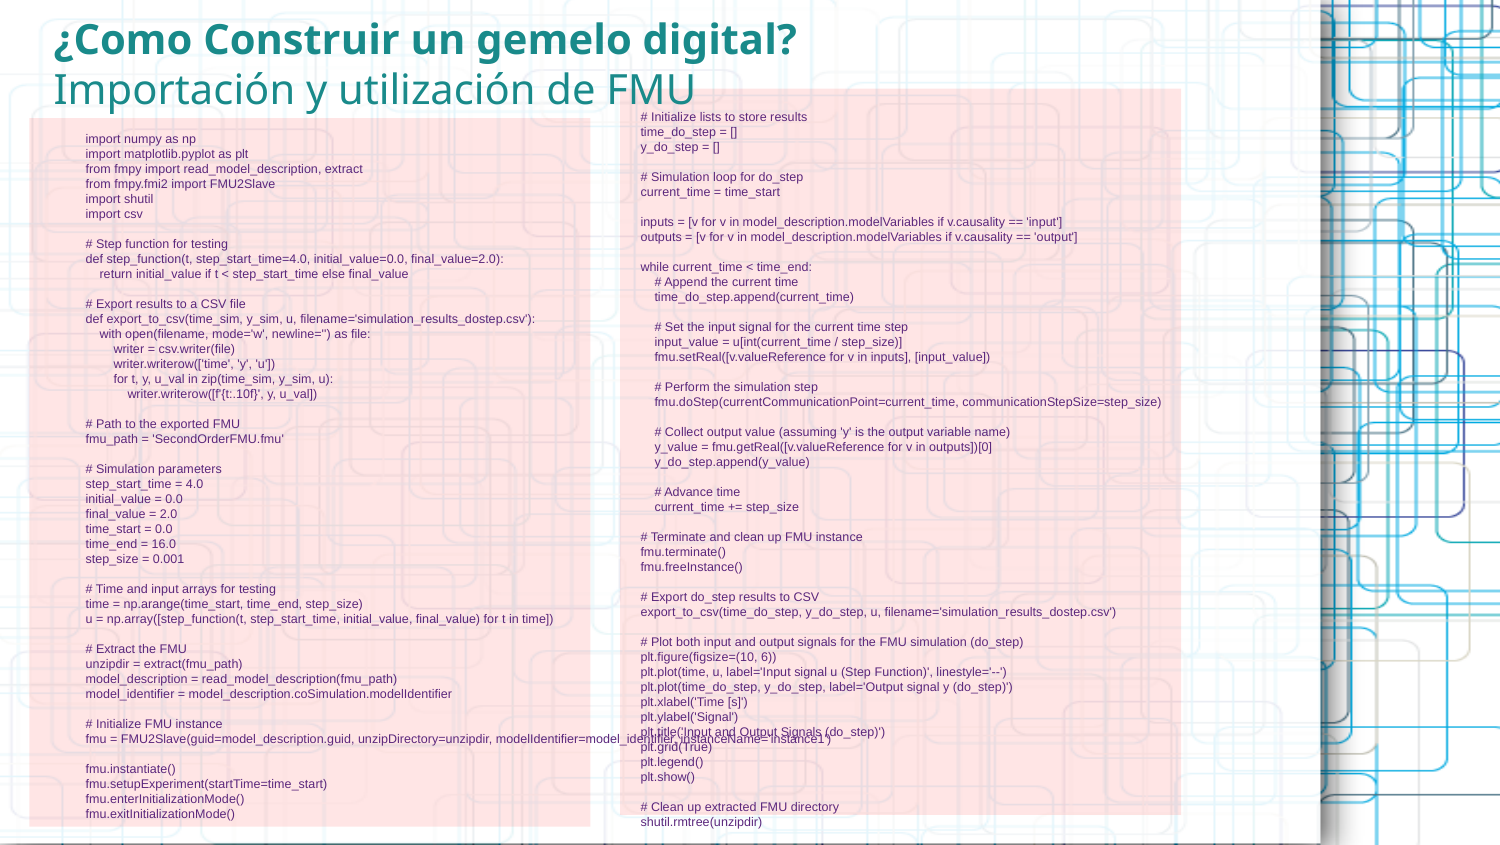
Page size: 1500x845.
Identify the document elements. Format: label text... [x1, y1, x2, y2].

text_box # Initialize lists to store results time_do_step = [] y_do_step = [] # Simulation loop for do_step current_time = time_start inputs = [v for v in model_description.modelVariables if v.causality == 'input'] outputs = [v for v in model_description.modelVariables if v.causality == 'output'] while current_time < time_end: # Append the current time time_do_step.append(current_time) # Set the input signal for the current time step input_value = u[int(current_time / step_size)] fmu.setReal([v.valueReference for v in inputs], [input_value]) # Perform the simulation step fmu.doStep(currentCommunicationPoint=current_time, communicationStepSize=step_size) # Collect output value (assuming 'y' is the output variable name) y_value = fmu.getReal([v.valueReference for v in outputs])[0] y_do_step.append(y_value) # Advance time current_time += step_size # Terminate and clean up FMU instance fmu.terminate() fmu.freeInstance() # Export do_step results to CSV export_to_csv(time_do_step, y_do_step, u, filename='simulation_results_dostep.csv') # Plot both input and output signals for the FMU simulation (do_step) plt.figure(figsize=(10, 6)) plt.plot(time, u, label='Input signal u (Step Function)', linestyle='--') plt.plot(time_do_step, y_do_step, label='Output signal y (do_step)') plt.xlabel('Time [s]') plt.ylabel('Signal') plt.title('Input and Output Signals (do_step)') plt.grid(True) plt.legend() plt.show() # Clean up extracted FMU directory shutil.rmtree(unzipdir) [625, 114, 1182, 833]
text_box ¿Como Construir un gemelo digital? Importación y utilización de FMU [53, 12, 1286, 114]
picture [0, 0, 1500, 845]
text_box [29, 118, 591, 827]
text_box [620, 114, 625, 815]
text_box import numpy as np import matplotlib.pyplot as plt from fmpy import read_model_description, extract from fmpy.fmi2 import FMU2Slave import shutil import csv # Step function for testing def step_function(t, step_start_time=4.0, initial_value=0.0, final_value=2.0): return initial_value if t < step_start_time else final_value # Export results to a CSV file def export_to_csv(time_sim, y_sim, u, filename='simulation_results_dostep.csv'): with open(filename, mode='w', newline='') as file: writer = csv.writer(file) writer.writerow(['time', 'y', 'u']) for t, y, u_val in zip(time_sim, y_sim, u): writer.writerow([f'{t:.10f}', y, u_val]) # Path to the exported FMU fmu_path = 'SecondOrderFMU.fmu' # Simulation parameters step_start_time = 4.0 initial_value = 0.0 final_value = 2.0 time_start = 0.0 time_end = 16.0 step_size = 0.001 # Time and input arrays for testing time = np.arange(time_start, time_end, step_size) u = np.array([step_function(t, step_start_time, initial_value, final_value) for t in time]) # Extract the FMU unzipdir = extract(fmu_path) model_description = read_model_description(fmu_path) model_identifier = model_description.coSimulation.modelIdentifier # Initialize FMU instance fmu = FMU2Slave(guid=model_description.guid, unzipDirectory=unzipdir, modelIdentifier=model_identifier, instanceName='instance1') fmu.instantiate() fmu.setupExperiment(startTime=time_start) fmu.enterInitializationMode() fmu.exitInitializationMode() [70, 124, 591, 800]
